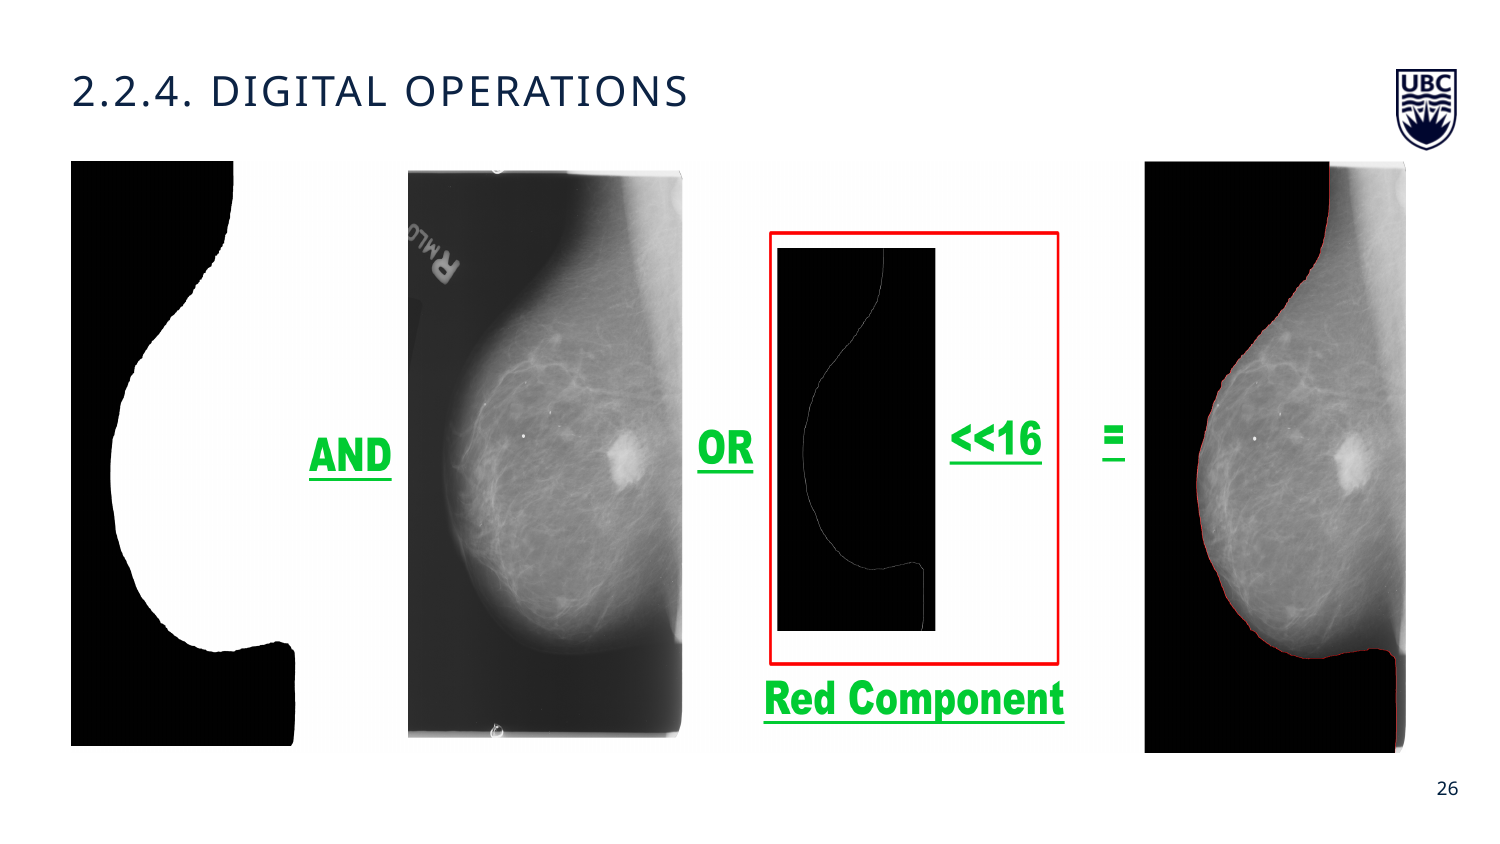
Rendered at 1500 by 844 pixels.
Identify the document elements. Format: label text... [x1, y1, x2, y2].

picture [71, 161, 1406, 753]
picture [1396, 69, 1457, 151]
text_box 2.2.4. Digital Operations [71, 41, 1329, 144]
